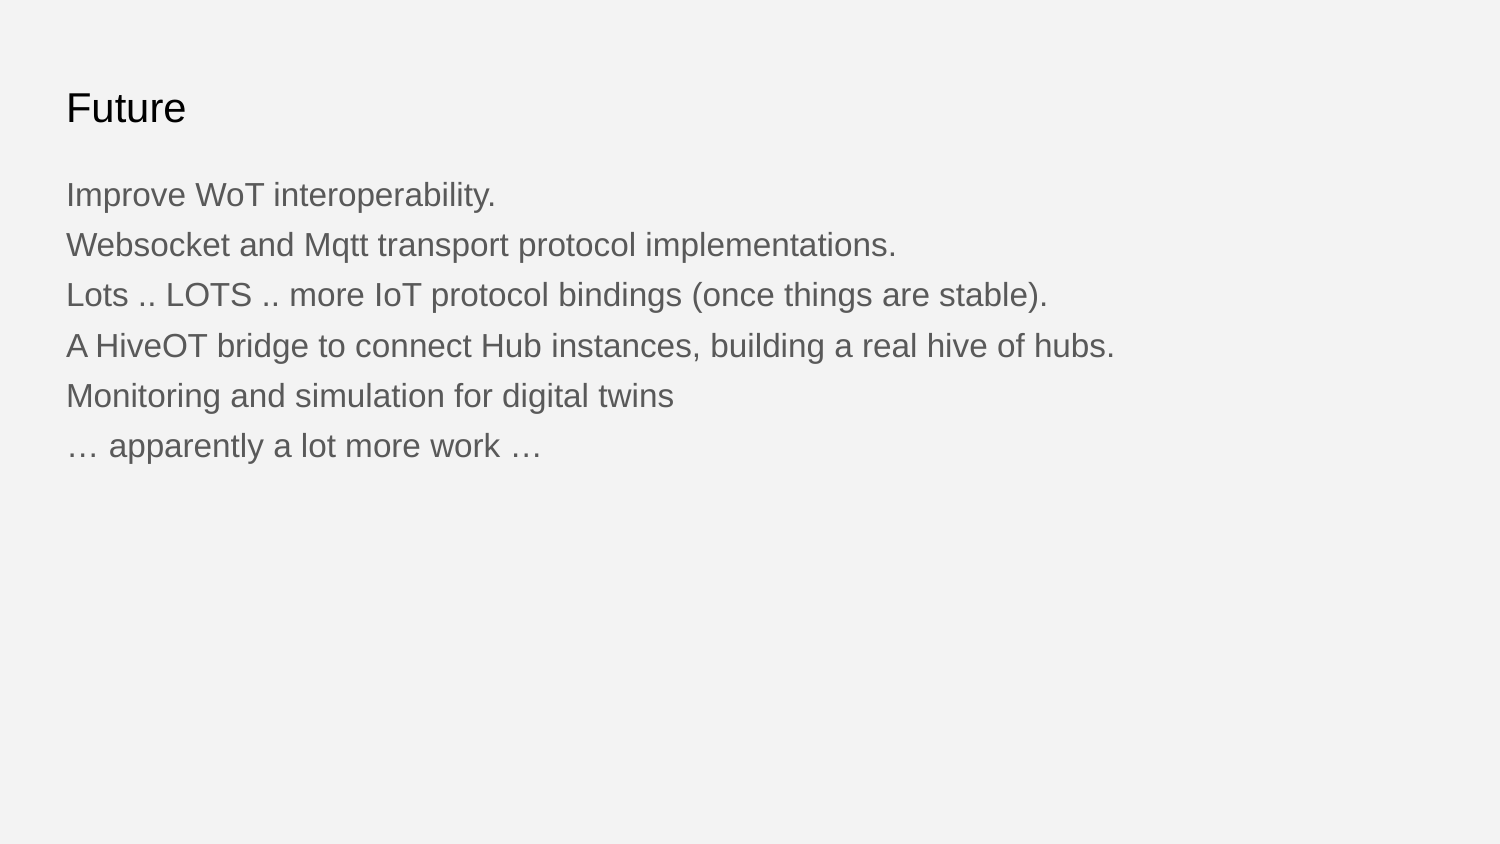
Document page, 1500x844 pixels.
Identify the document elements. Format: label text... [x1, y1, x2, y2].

title Future [51, 65, 1449, 152]
list Improve WoT interoperability. Websocket and Mqtt transport protocol implementations. Lots .. LOTS .. more IoT protocol bindings (once things are stable). A HiveOT bridge to connect Hub instances, building a real hive of hubs. Monitoring and simulation for digital twins … apparently a lot more work … [51, 152, 1449, 798]
